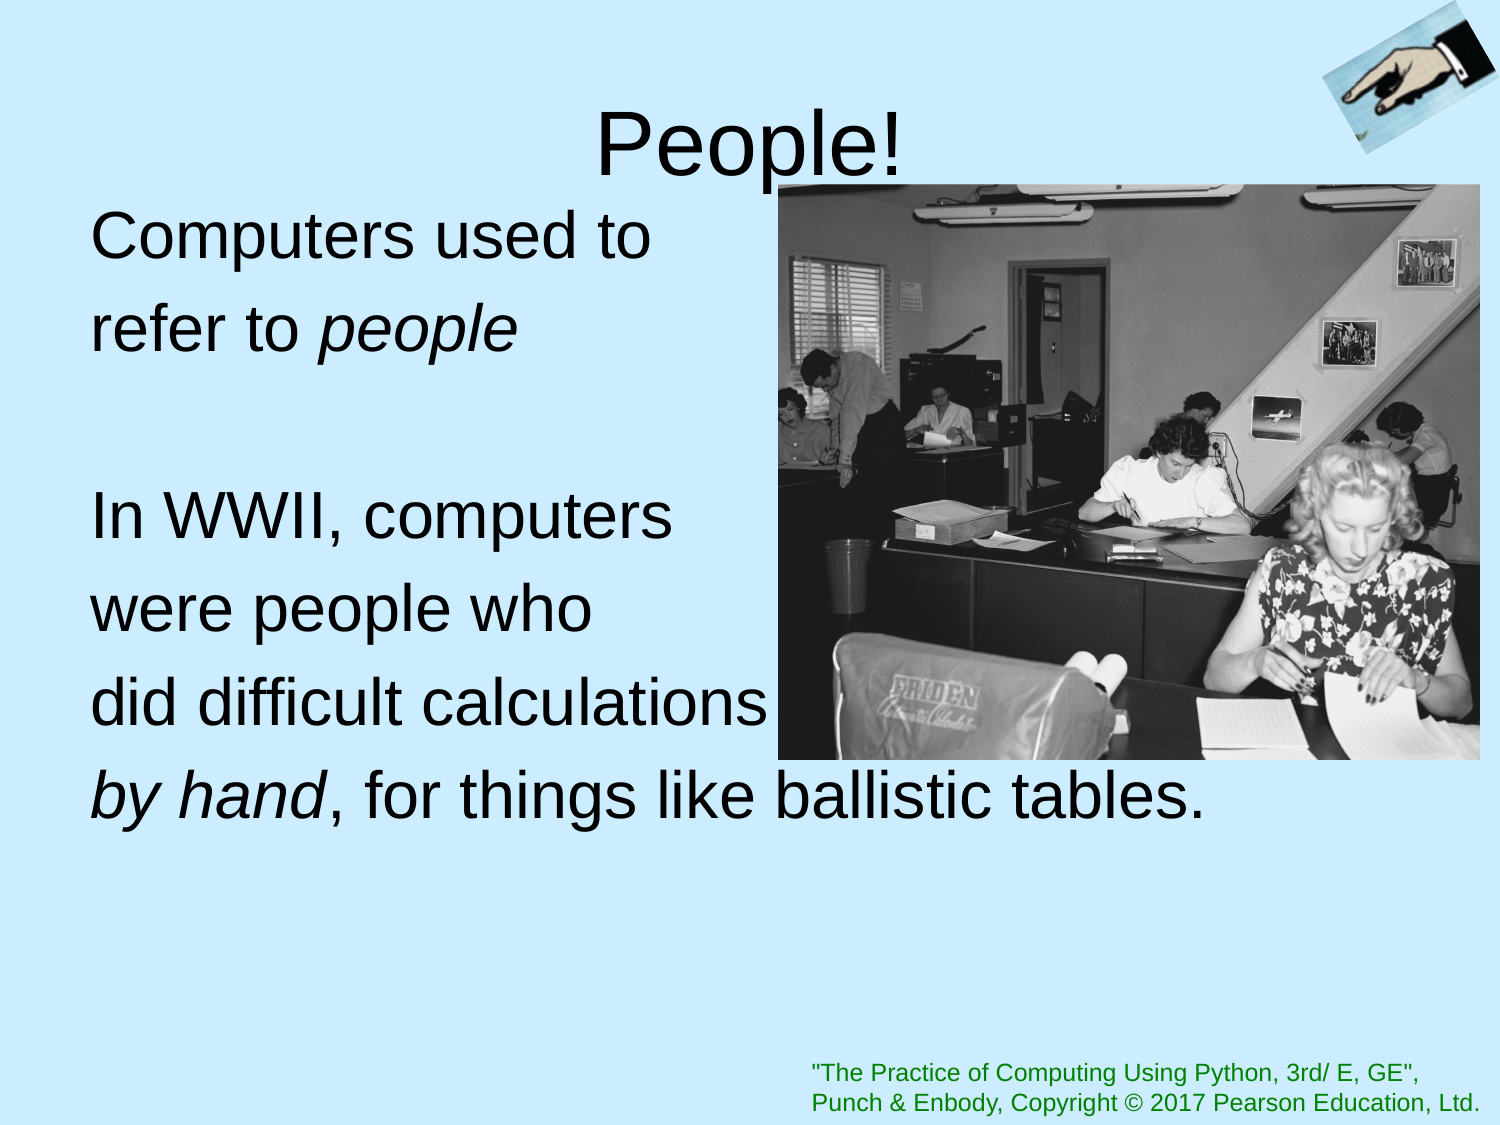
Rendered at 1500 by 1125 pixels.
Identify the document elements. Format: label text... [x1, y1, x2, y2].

title People! [75, 45, 1425, 184]
list Computers used to refer to people In WWII, computers were people who did difficult calculations by hand, for things like ballistic tables. [75, 184, 1425, 1005]
picture [778, 183, 1481, 760]
picture [1378, 0, 1499, 120]
